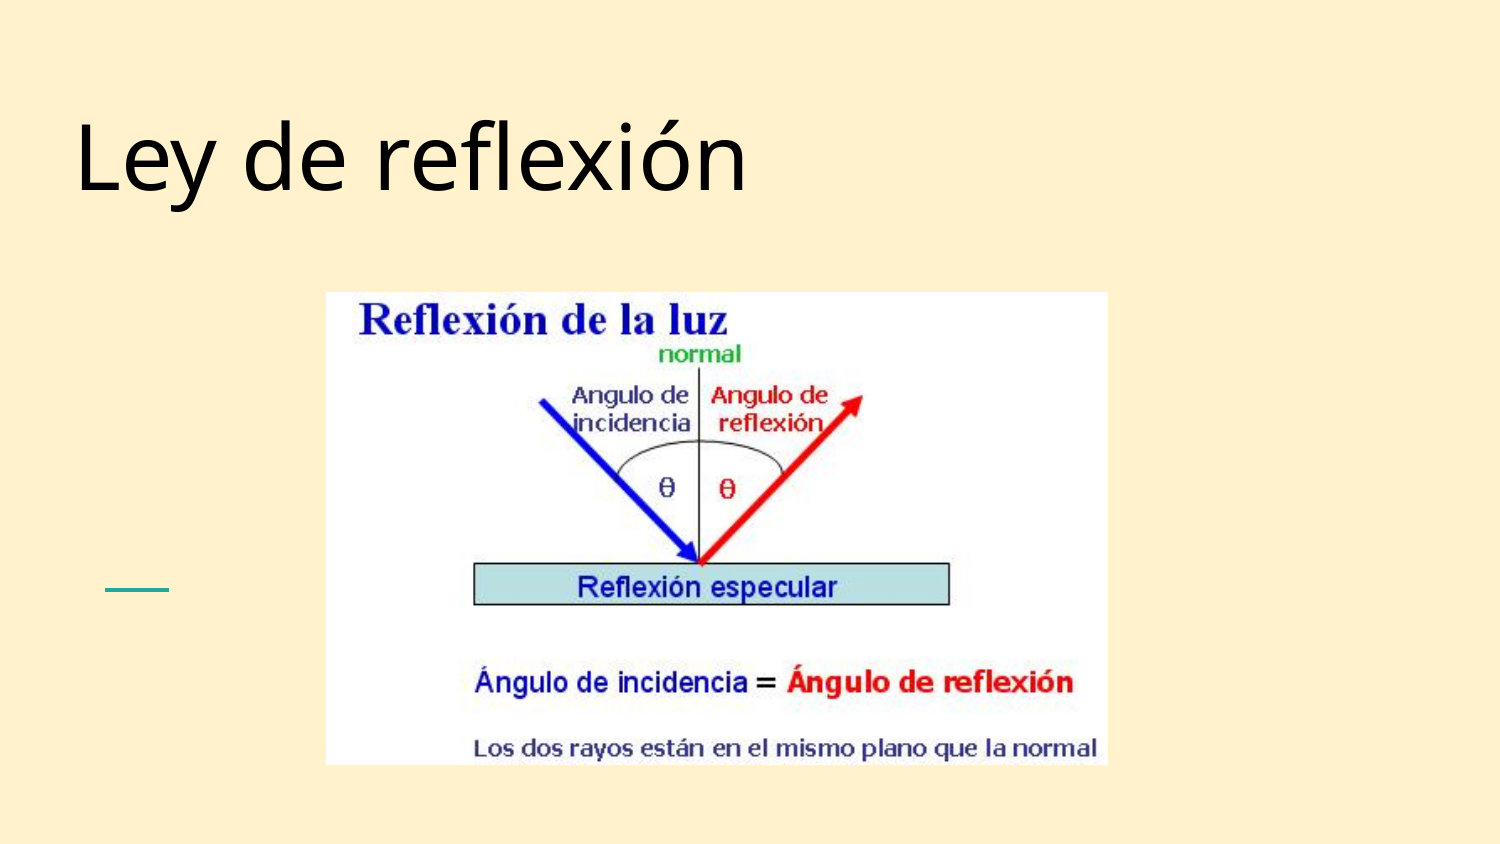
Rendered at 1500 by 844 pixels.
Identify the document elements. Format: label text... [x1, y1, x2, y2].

picture [326, 291, 1108, 765]
title Ley de reflexión [58, 73, 1390, 224]
